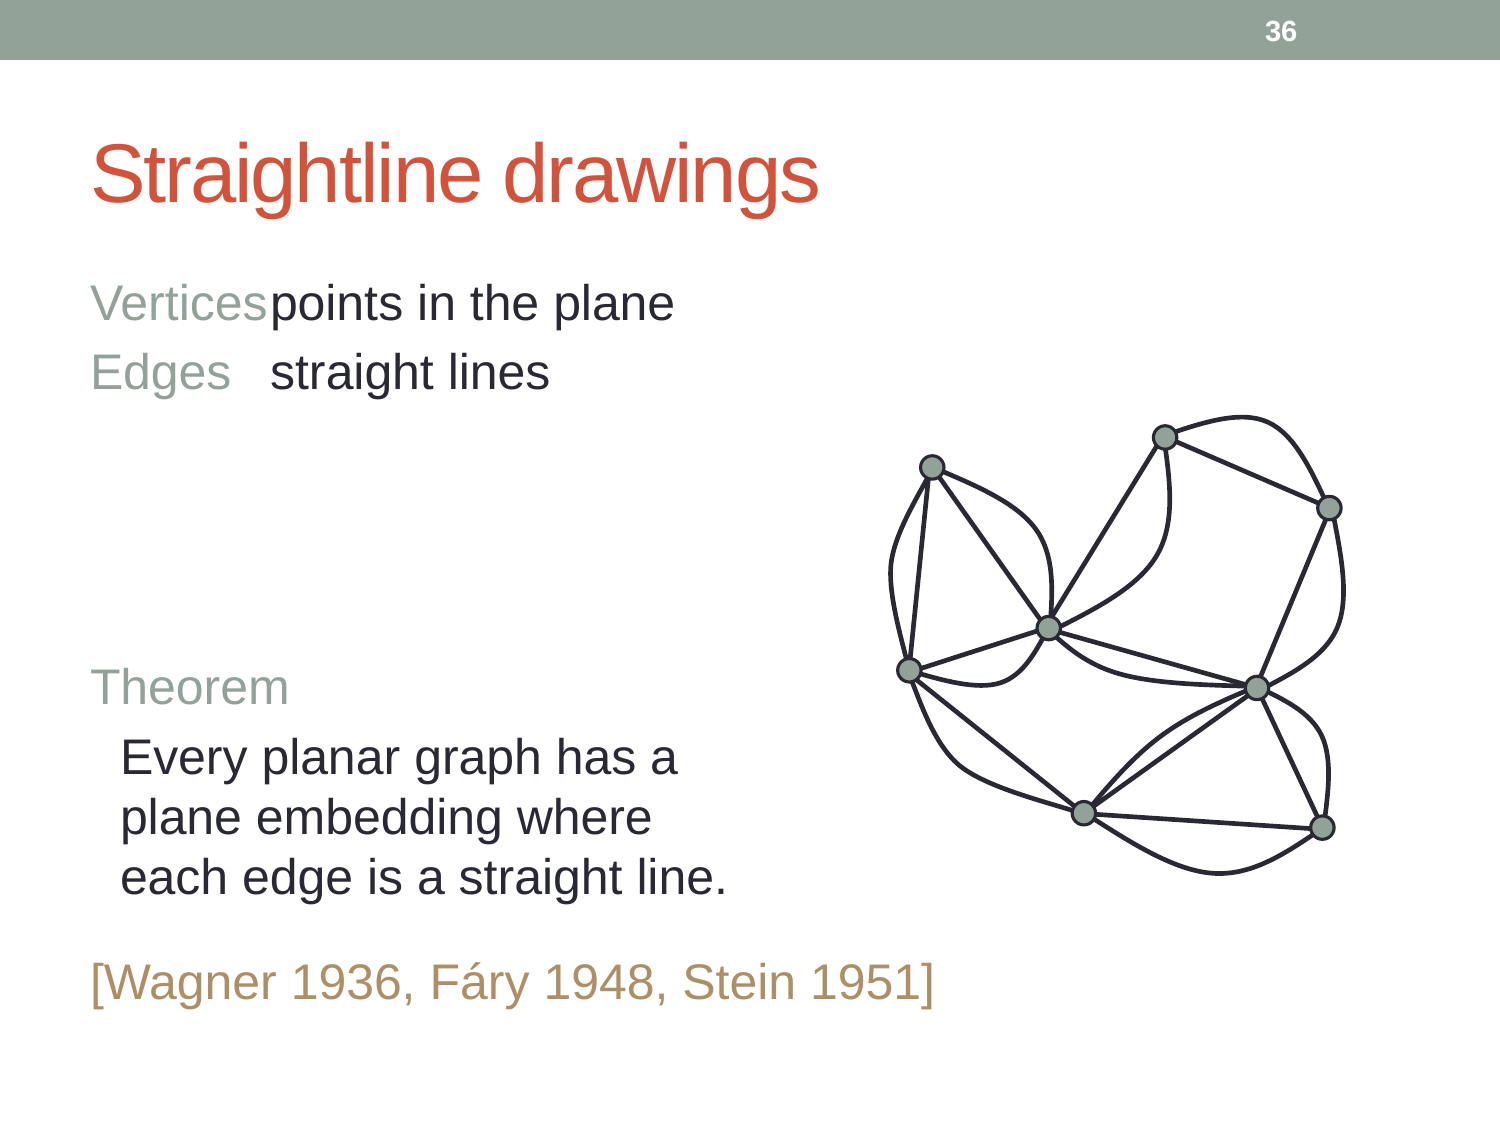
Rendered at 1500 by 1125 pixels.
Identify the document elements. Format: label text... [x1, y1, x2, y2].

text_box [886, 409, 1350, 876]
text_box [897, 425, 1342, 840]
list Vertices points in the plane Edges straight lines Theorem Every planar graph has a plane embedding where each edge is a straight line. [Wagner 1936, Fáry 1948, Stein 1951] [75, 262, 1425, 1063]
slide_number 36 [1250, 3, 1425, 57]
title Straightline drawings [75, 87, 1425, 250]
